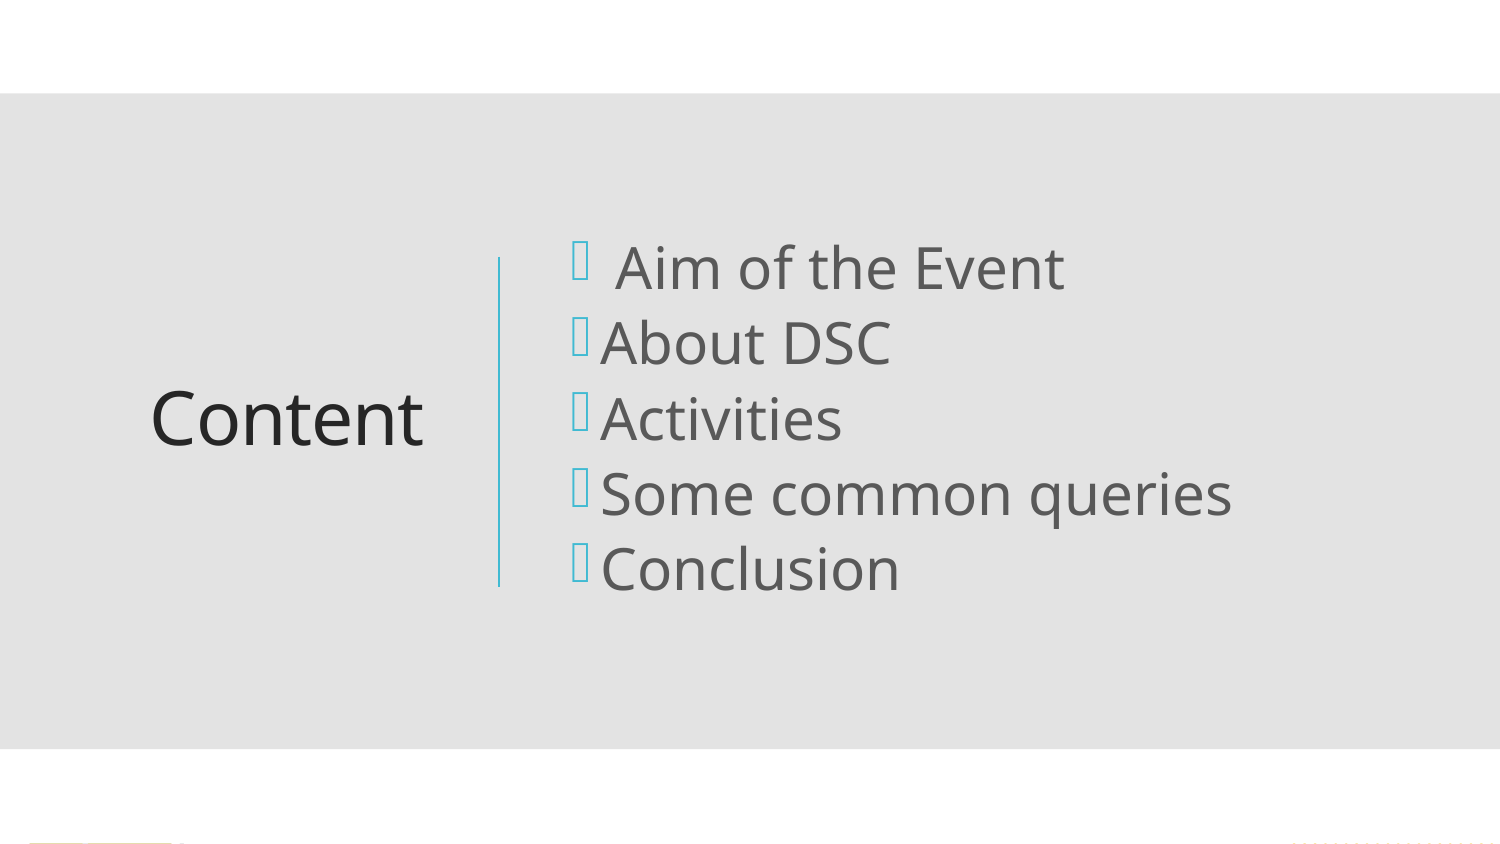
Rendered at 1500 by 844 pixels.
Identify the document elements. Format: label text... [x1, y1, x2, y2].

text_box [0, 0, 1500, 92]
text_box [0, 750, 1500, 844]
list Aim of the Event About DSC Activities Some common queries Conclusion [540, 106, 1297, 737]
text_box [0, 92, 1500, 750]
title Content [79, 138, 458, 705]
